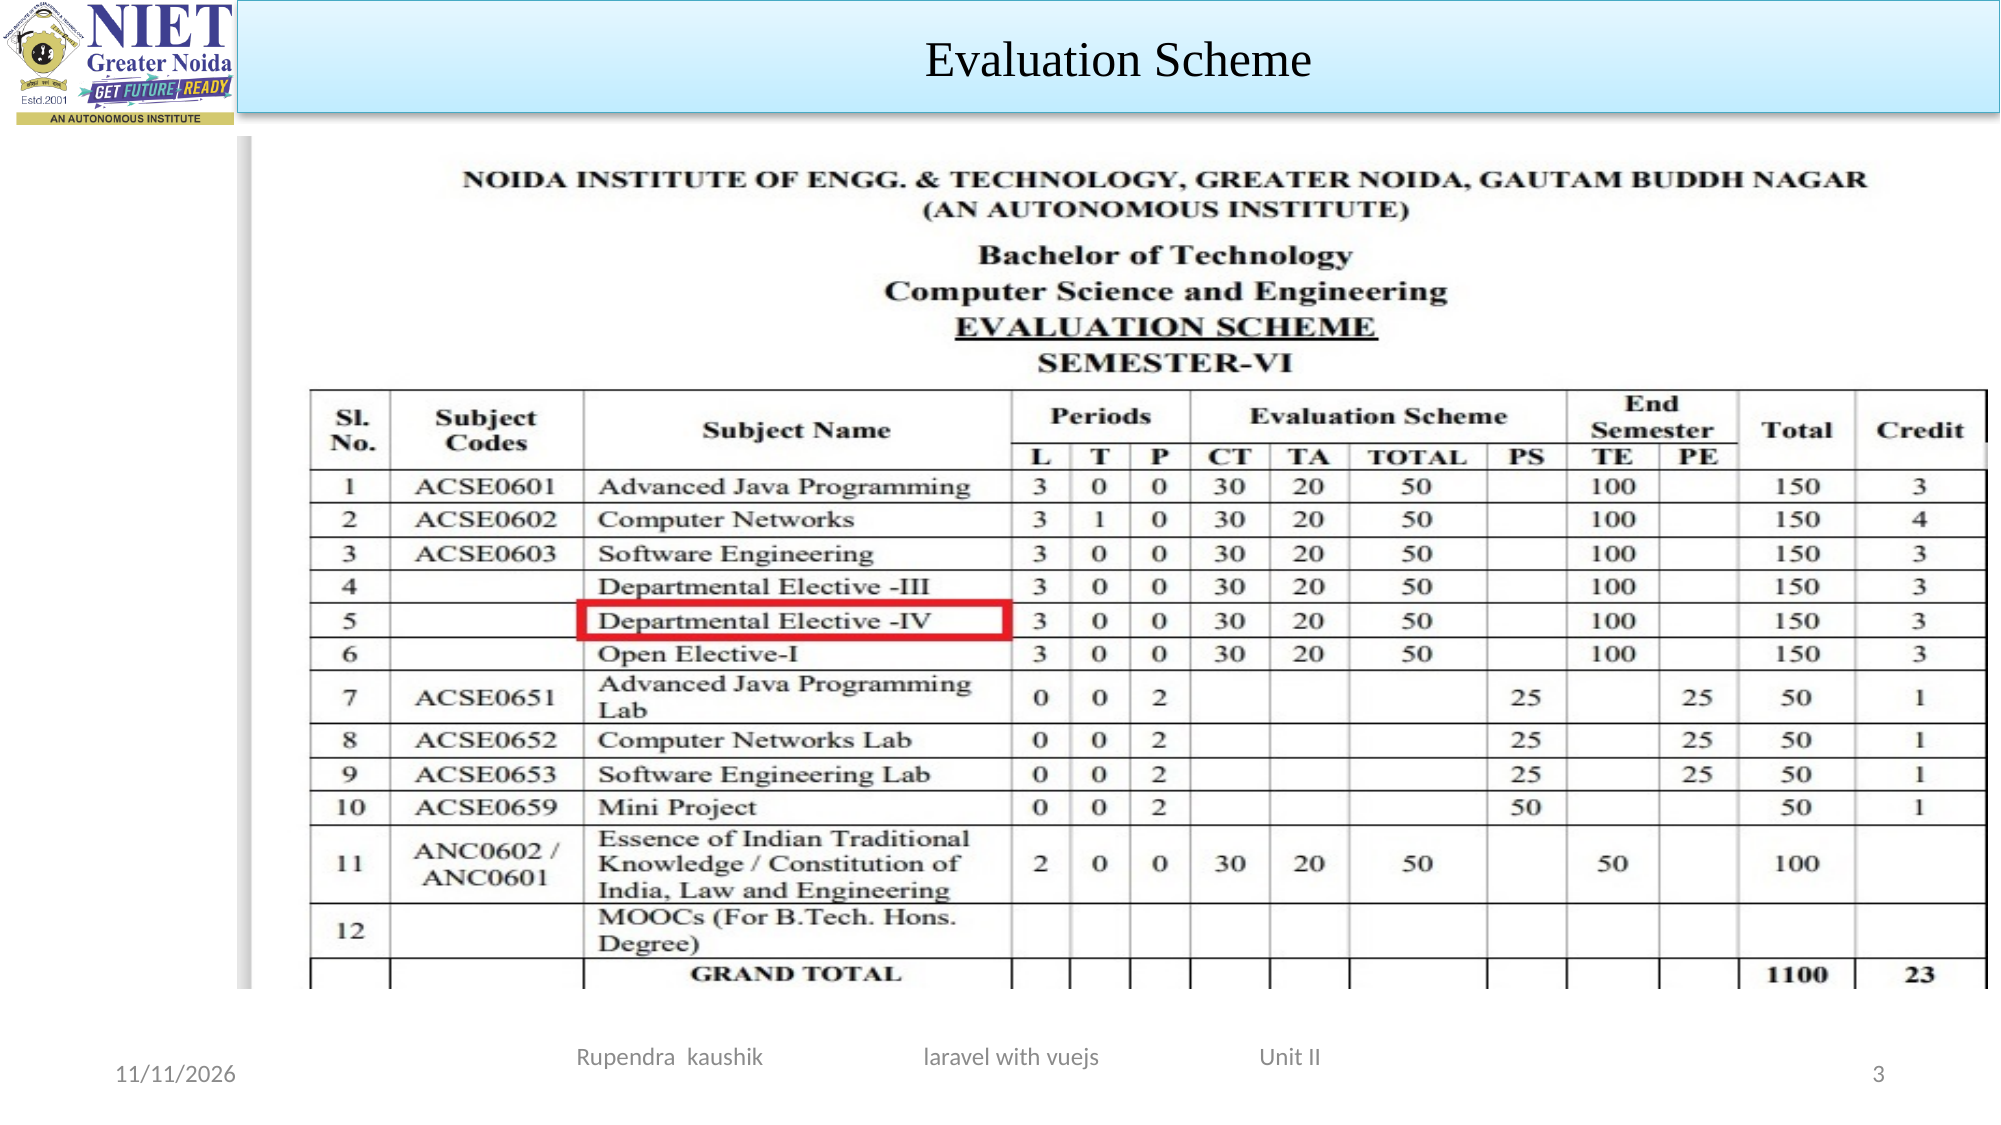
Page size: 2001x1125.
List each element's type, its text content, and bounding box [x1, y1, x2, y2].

text_box Evaluation Scheme [237, 0, 2000, 113]
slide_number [99, 1042, 567, 1103]
picture [3, 2, 234, 125]
slide_number 3 [1433, 1042, 1900, 1103]
picture [237, 136, 1988, 989]
footer Rupendra kaushik laravel with vuejs Unit II [375, 1025, 1525, 1085]
